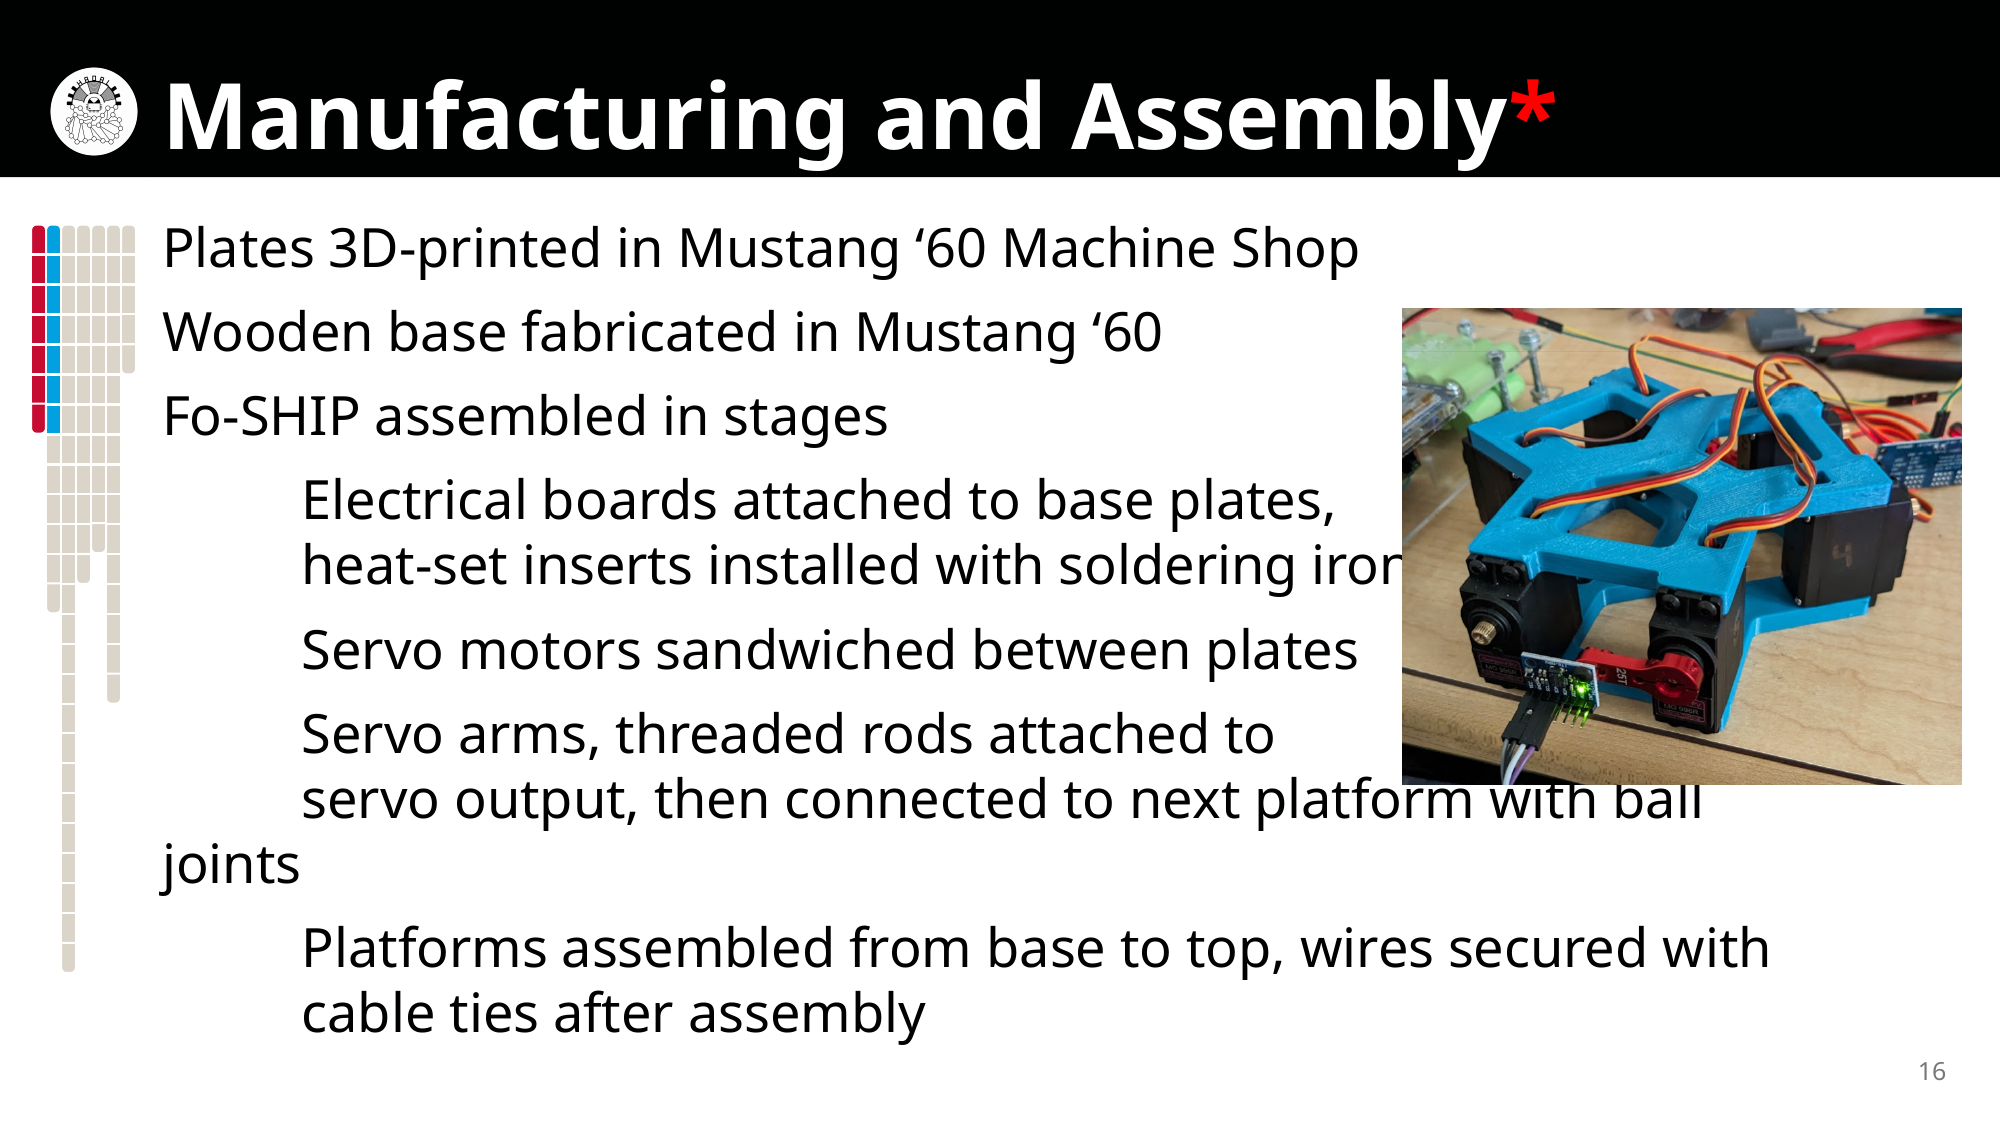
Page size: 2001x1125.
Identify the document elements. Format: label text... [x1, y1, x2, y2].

text_box [119, 221, 138, 253]
text_box [59, 731, 78, 761]
text_box [59, 791, 78, 821]
text_box [59, 492, 74, 522]
text_box [104, 492, 123, 522]
text_box [104, 582, 123, 612]
text_box [59, 941, 78, 977]
text_box [74, 552, 93, 588]
text_box [44, 463, 59, 492]
text_box [89, 313, 104, 343]
text_box [47, 403, 59, 433]
text_box [119, 283, 138, 313]
text_box [44, 581, 59, 617]
text_box [59, 221, 76, 253]
text_box [59, 403, 74, 433]
text_box [59, 881, 78, 911]
text_box [44, 313, 59, 343]
text_box [119, 342, 138, 378]
text_box [104, 343, 120, 373]
text_box [29, 373, 44, 402]
text_box [89, 221, 106, 253]
text_box [29, 343, 44, 373]
text_box [59, 313, 74, 343]
text_box [107, 522, 123, 552]
text_box [74, 343, 89, 373]
text_box [104, 433, 123, 463]
text_box [119, 253, 138, 283]
text_box [44, 433, 59, 463]
text_box [104, 552, 123, 582]
picture [50, 67, 138, 156]
text_box [59, 612, 78, 642]
text_box [29, 283, 44, 313]
text_box [104, 313, 119, 343]
text_box [74, 313, 89, 343]
text_box [74, 522, 90, 552]
text_box [104, 373, 123, 403]
text_box [89, 521, 108, 557]
text_box [59, 522, 74, 552]
text_box [59, 433, 74, 463]
text_box [89, 492, 104, 521]
text_box [59, 821, 78, 851]
text_box [119, 313, 138, 342]
text_box [104, 672, 123, 707]
text_box [104, 642, 123, 672]
text_box [29, 253, 44, 283]
text_box [104, 612, 123, 642]
text_box [74, 221, 91, 253]
text_box [89, 373, 104, 403]
text_box [59, 761, 78, 791]
text_box [44, 343, 59, 373]
text_box [59, 253, 74, 283]
text_box [29, 313, 44, 343]
text_box [59, 343, 74, 373]
text_box [104, 221, 121, 253]
text_box [44, 221, 61, 253]
picture [1402, 308, 1962, 786]
list Plates 3D-printed in Mustang ‘60 Machine Shop Wooden base fabricated in Mustang ‘60 Fo-SHIP assembled in stages Electrical boards attached to base plates, heat-set inserts installed with soldering iron Servo motors sandwiched between plates Servo arms, threaded rods attached to servo output, then connected to next platform with ball joints Platforms assembled from base to top, wires secured with cable ties after assembly [147, 205, 1873, 1062]
text_box [59, 552, 75, 582]
text_box [44, 283, 59, 313]
text_box [59, 642, 78, 672]
title Manufacturing and Assembly* [147, 0, 2000, 178]
text_box [59, 582, 78, 612]
text_box [89, 433, 104, 463]
text_box [104, 403, 123, 433]
text_box [104, 463, 123, 492]
text_box [89, 343, 104, 373]
text_box [59, 672, 78, 702]
text_box [74, 373, 89, 403]
text_box [74, 463, 89, 492]
text_box [104, 253, 119, 283]
text_box [89, 463, 104, 492]
text_box [44, 253, 59, 283]
text_box [89, 253, 104, 283]
text_box [59, 702, 78, 731]
text_box [44, 522, 59, 552]
text_box [29, 402, 48, 437]
text_box [89, 403, 104, 433]
text_box [74, 492, 89, 522]
slide_number 16 [1511, 1042, 1962, 1103]
text_box [59, 463, 74, 492]
text_box [104, 283, 119, 313]
text_box [59, 373, 74, 403]
text_box [74, 283, 89, 313]
text_box [59, 283, 74, 313]
text_box [59, 851, 78, 881]
text_box [44, 492, 59, 522]
text_box [44, 552, 59, 581]
text_box [74, 433, 89, 463]
text_box [74, 253, 89, 283]
text_box [74, 403, 89, 433]
text_box [29, 221, 46, 253]
text_box [44, 373, 59, 403]
text_box [89, 283, 104, 313]
text_box [59, 911, 78, 941]
